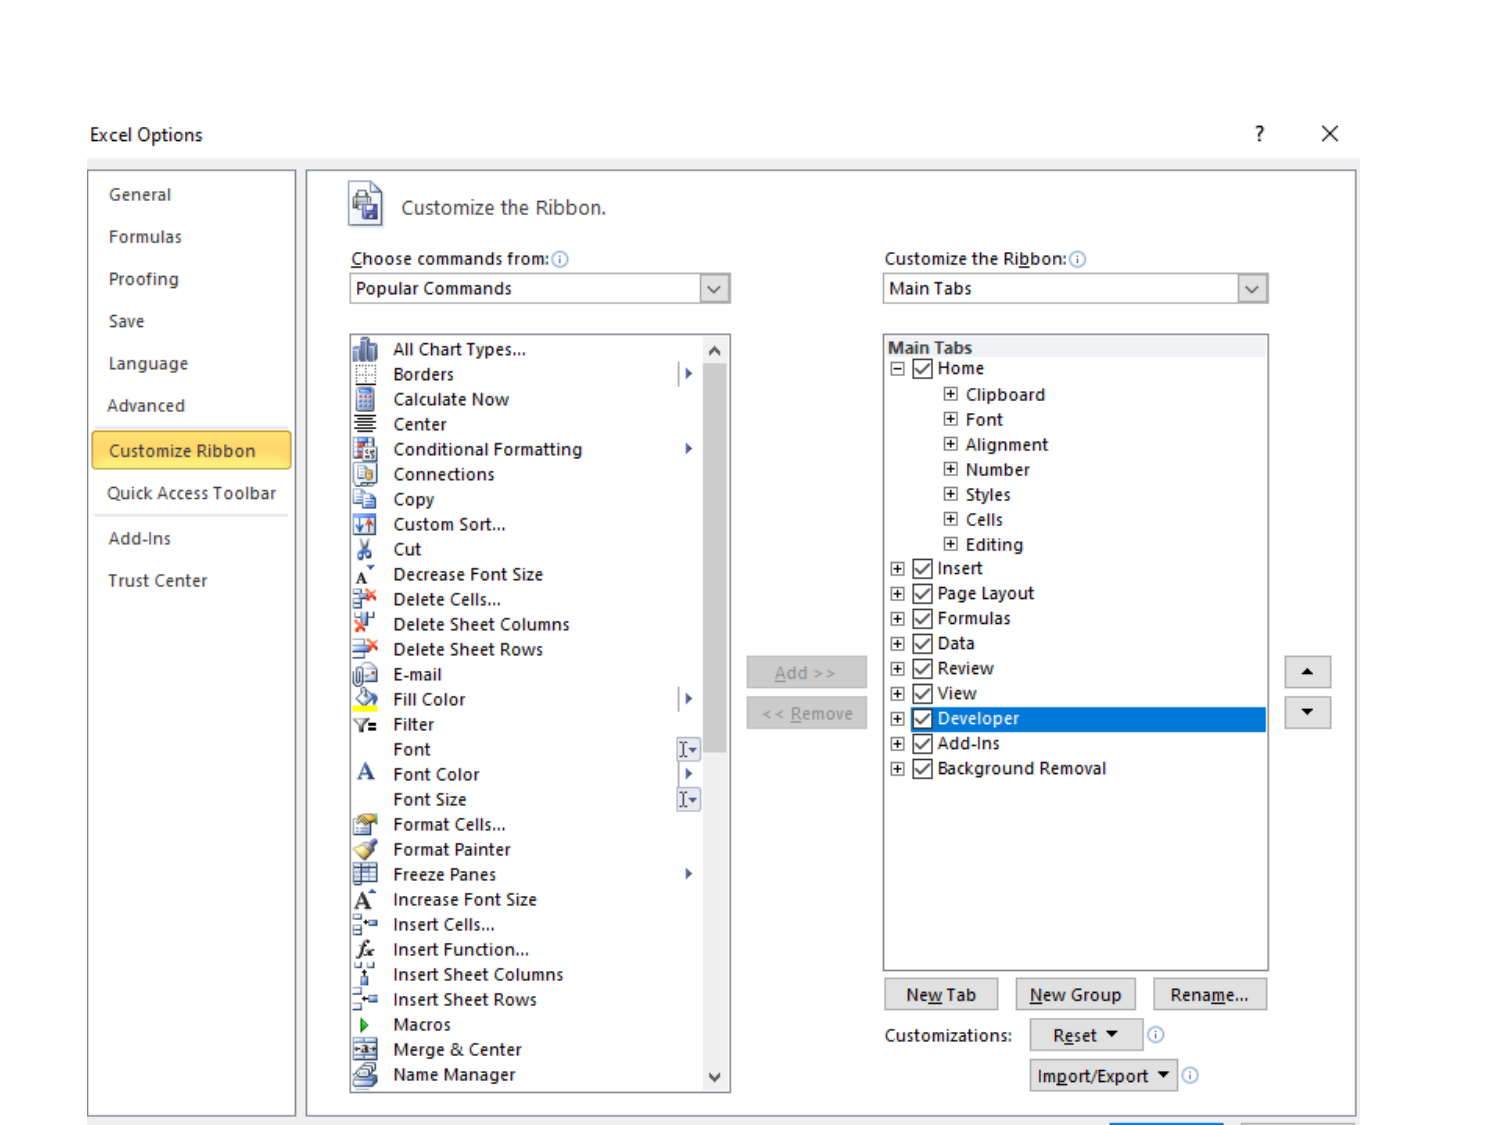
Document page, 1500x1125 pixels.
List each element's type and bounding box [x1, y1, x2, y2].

picture [87, 115, 1360, 1125]
